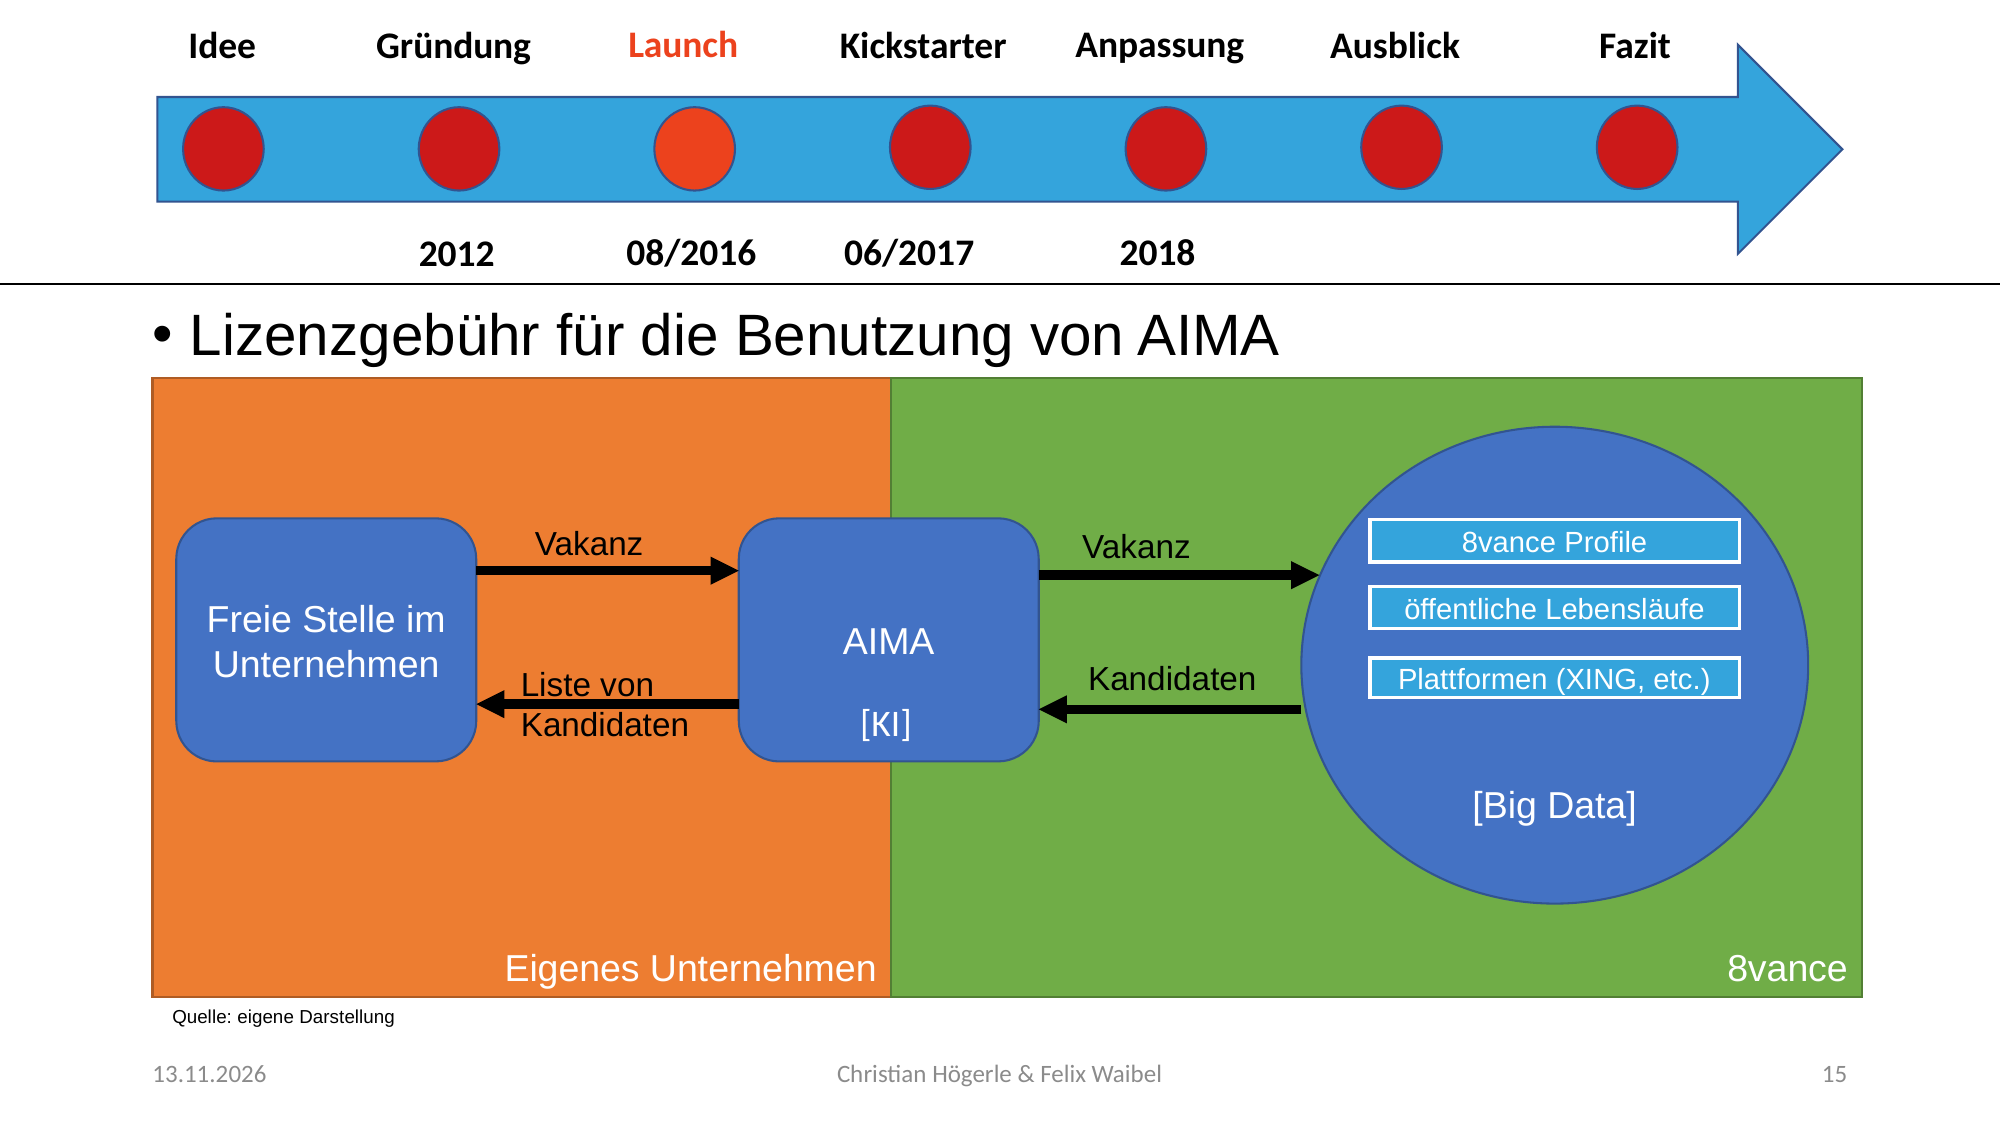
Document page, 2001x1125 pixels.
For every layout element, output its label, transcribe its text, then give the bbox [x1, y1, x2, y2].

footer Christian Högerle & Felix Waibel [662, 1042, 1338, 1103]
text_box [157, 12, 1843, 283]
list Lizenzgebühr für die Benutzung von AIMA [137, 297, 1824, 381]
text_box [152, 377, 1863, 997]
text_box Quelle: eigene Darstellung [157, 997, 927, 1035]
slide_number 15 [1412, 1042, 1863, 1103]
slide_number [137, 1042, 588, 1103]
